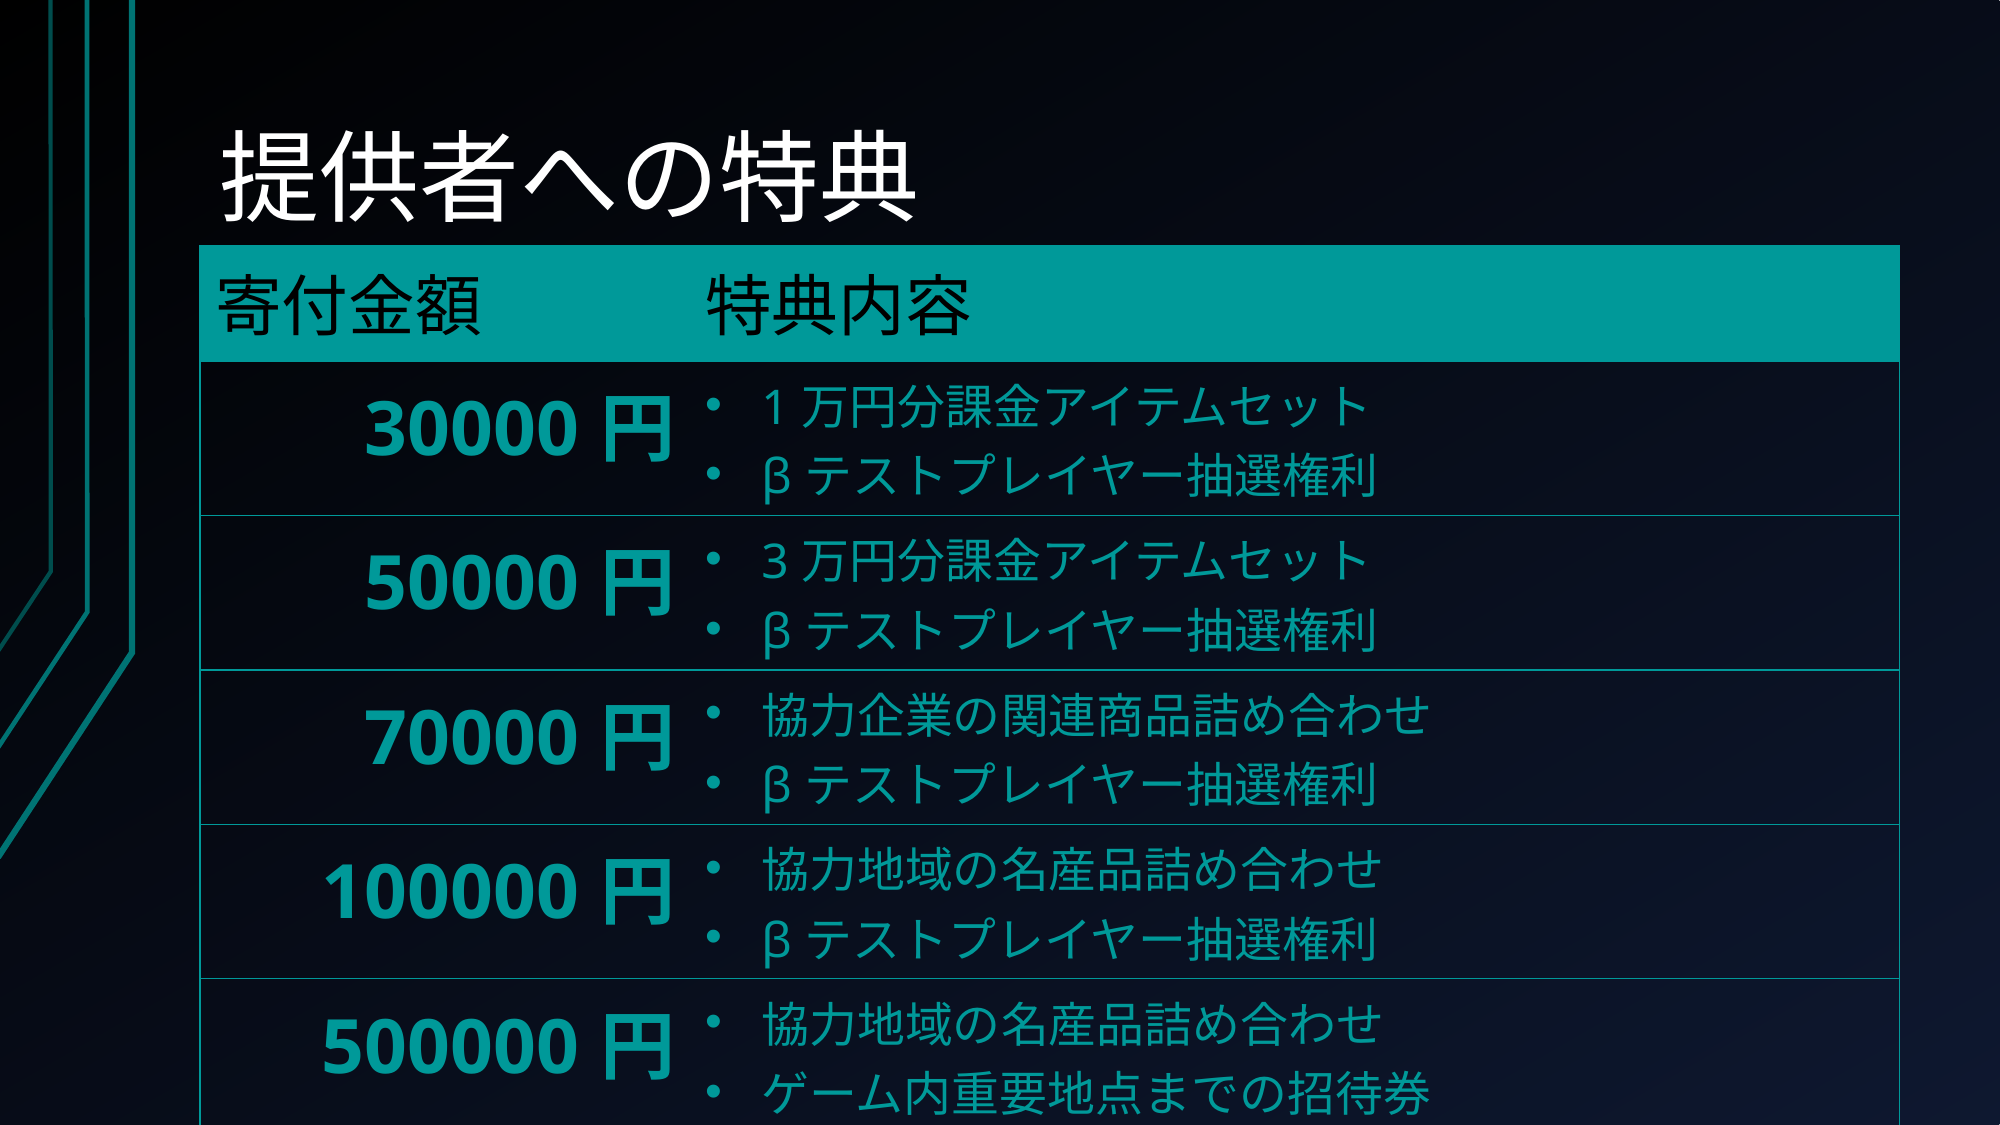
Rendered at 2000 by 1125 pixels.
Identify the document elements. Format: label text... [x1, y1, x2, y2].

table_cell 500000円 [201, 979, 690, 1125]
table_cell 30000円 [201, 362, 690, 515]
table_cell 協力企業の関連商品詰め合わせ βテストプレイヤー抽選権利 [690, 671, 1899, 824]
title 提供者への特典 [199, 45, 1900, 245]
table_cell 1万円分課金アイテムセット βテストプレイヤー抽選権利 [690, 362, 1899, 515]
table_header 特典内容 [690, 247, 1899, 360]
table_cell 3万円分課金アイテムセット βテストプレイヤー抽選権利 [690, 516, 1899, 669]
table_cell 協力地域の名産品詰め合わせ ゲーム内重要地点までの招待券 βテストプレイヤー権 [690, 979, 1899, 1125]
table_cell 50000円 [201, 516, 690, 669]
table_cell 協力地域の名産品詰め合わせ βテストプレイヤー抽選権利 [690, 825, 1899, 978]
table_cell 100000円 [201, 825, 690, 978]
table_cell 70000円 [201, 671, 690, 824]
table_header 寄付金額 [201, 247, 690, 360]
